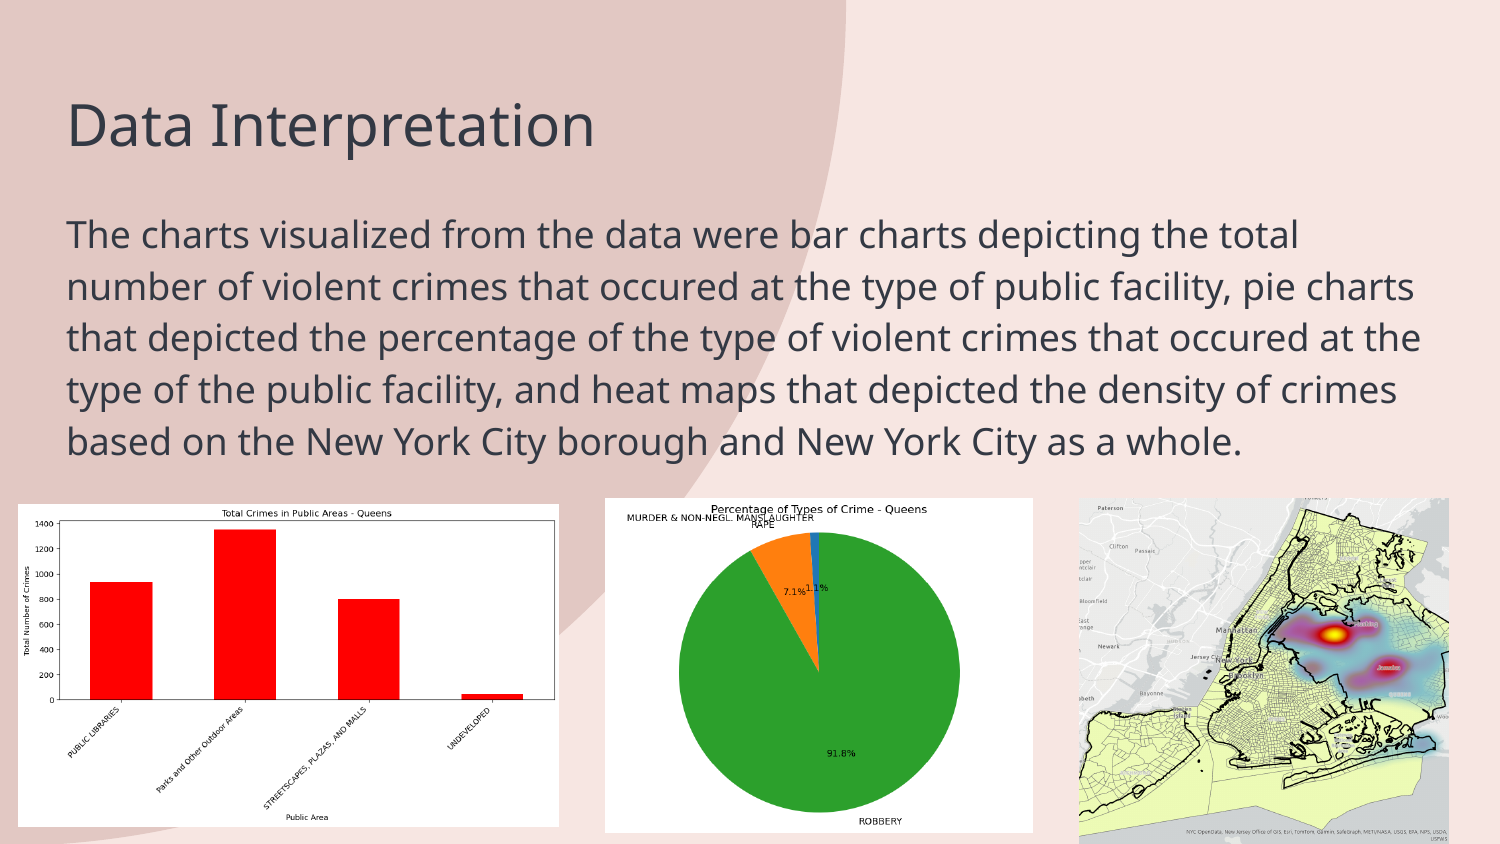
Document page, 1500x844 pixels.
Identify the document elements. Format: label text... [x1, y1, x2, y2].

picture [1079, 497, 1450, 844]
picture [605, 497, 1033, 833]
title Data Interpretation [51, 72, 1449, 167]
picture [18, 504, 559, 827]
list The charts visualized from the data were bar charts depicting the total number of violent crimes that occured at the type of public facility, pie charts that depicted the percentage of the type of violent crimes that occured at the type of the public facility, and heat maps that depicted the density of crimes based on the New York City borough and New York City as a whole. [51, 189, 1449, 750]
